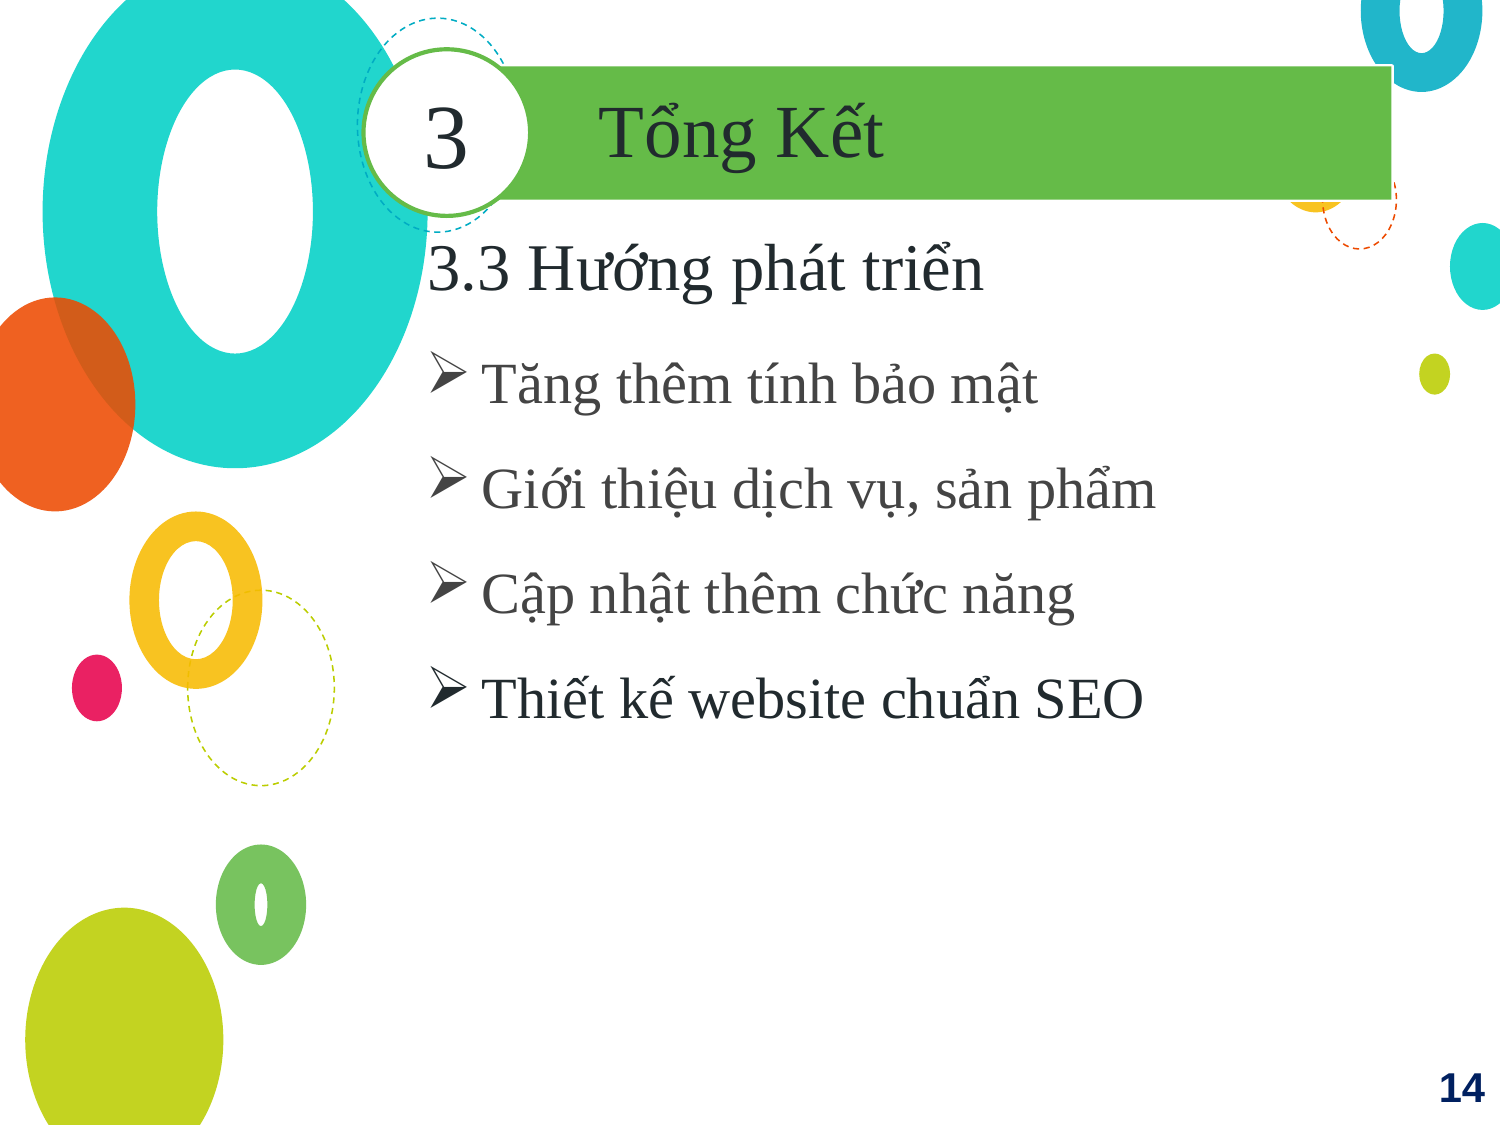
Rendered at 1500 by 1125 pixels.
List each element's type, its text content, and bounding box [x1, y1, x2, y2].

text_box 14 [1422, 1047, 1500, 1125]
text_box 3 [409, 69, 485, 195]
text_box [492, 66, 1392, 200]
text_box [361, 47, 498, 216]
text_box 3.3 Hướng phát triển [412, 216, 1001, 302]
text_box Tăng thêm tính bảo mật Giới thiệu dịch vụ, sản phẩm ​Cập nhật thêm chức năng Thiết kế website chuẩn SEO [410, 302, 1240, 738]
